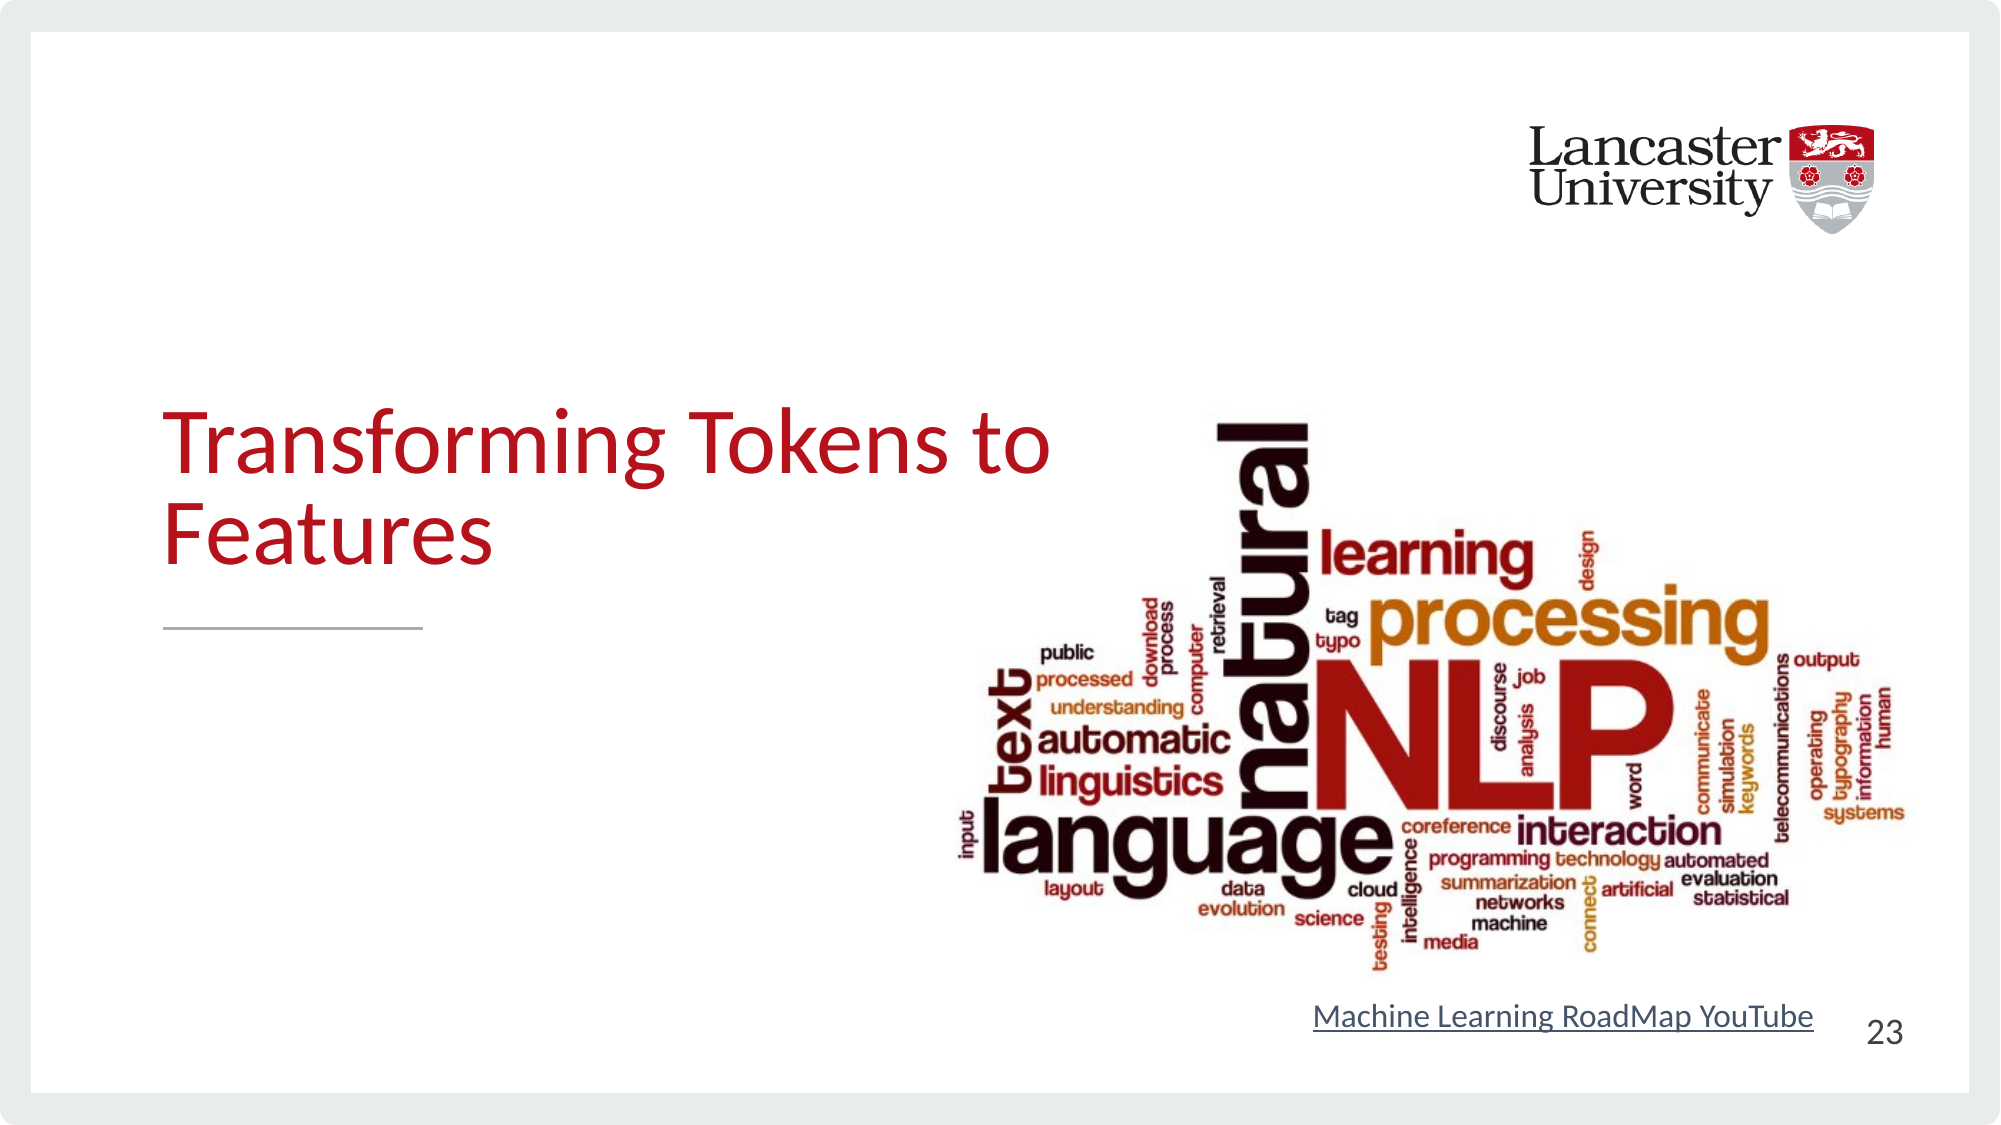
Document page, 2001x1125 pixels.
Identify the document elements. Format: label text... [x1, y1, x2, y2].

slide_number 23 [1468, 999, 1919, 1060]
picture [933, 403, 1932, 977]
title Transforming Tokens to Features [147, 361, 1159, 592]
text_box Machine Learning RoadMap YouTube [1297, 986, 1829, 1042]
